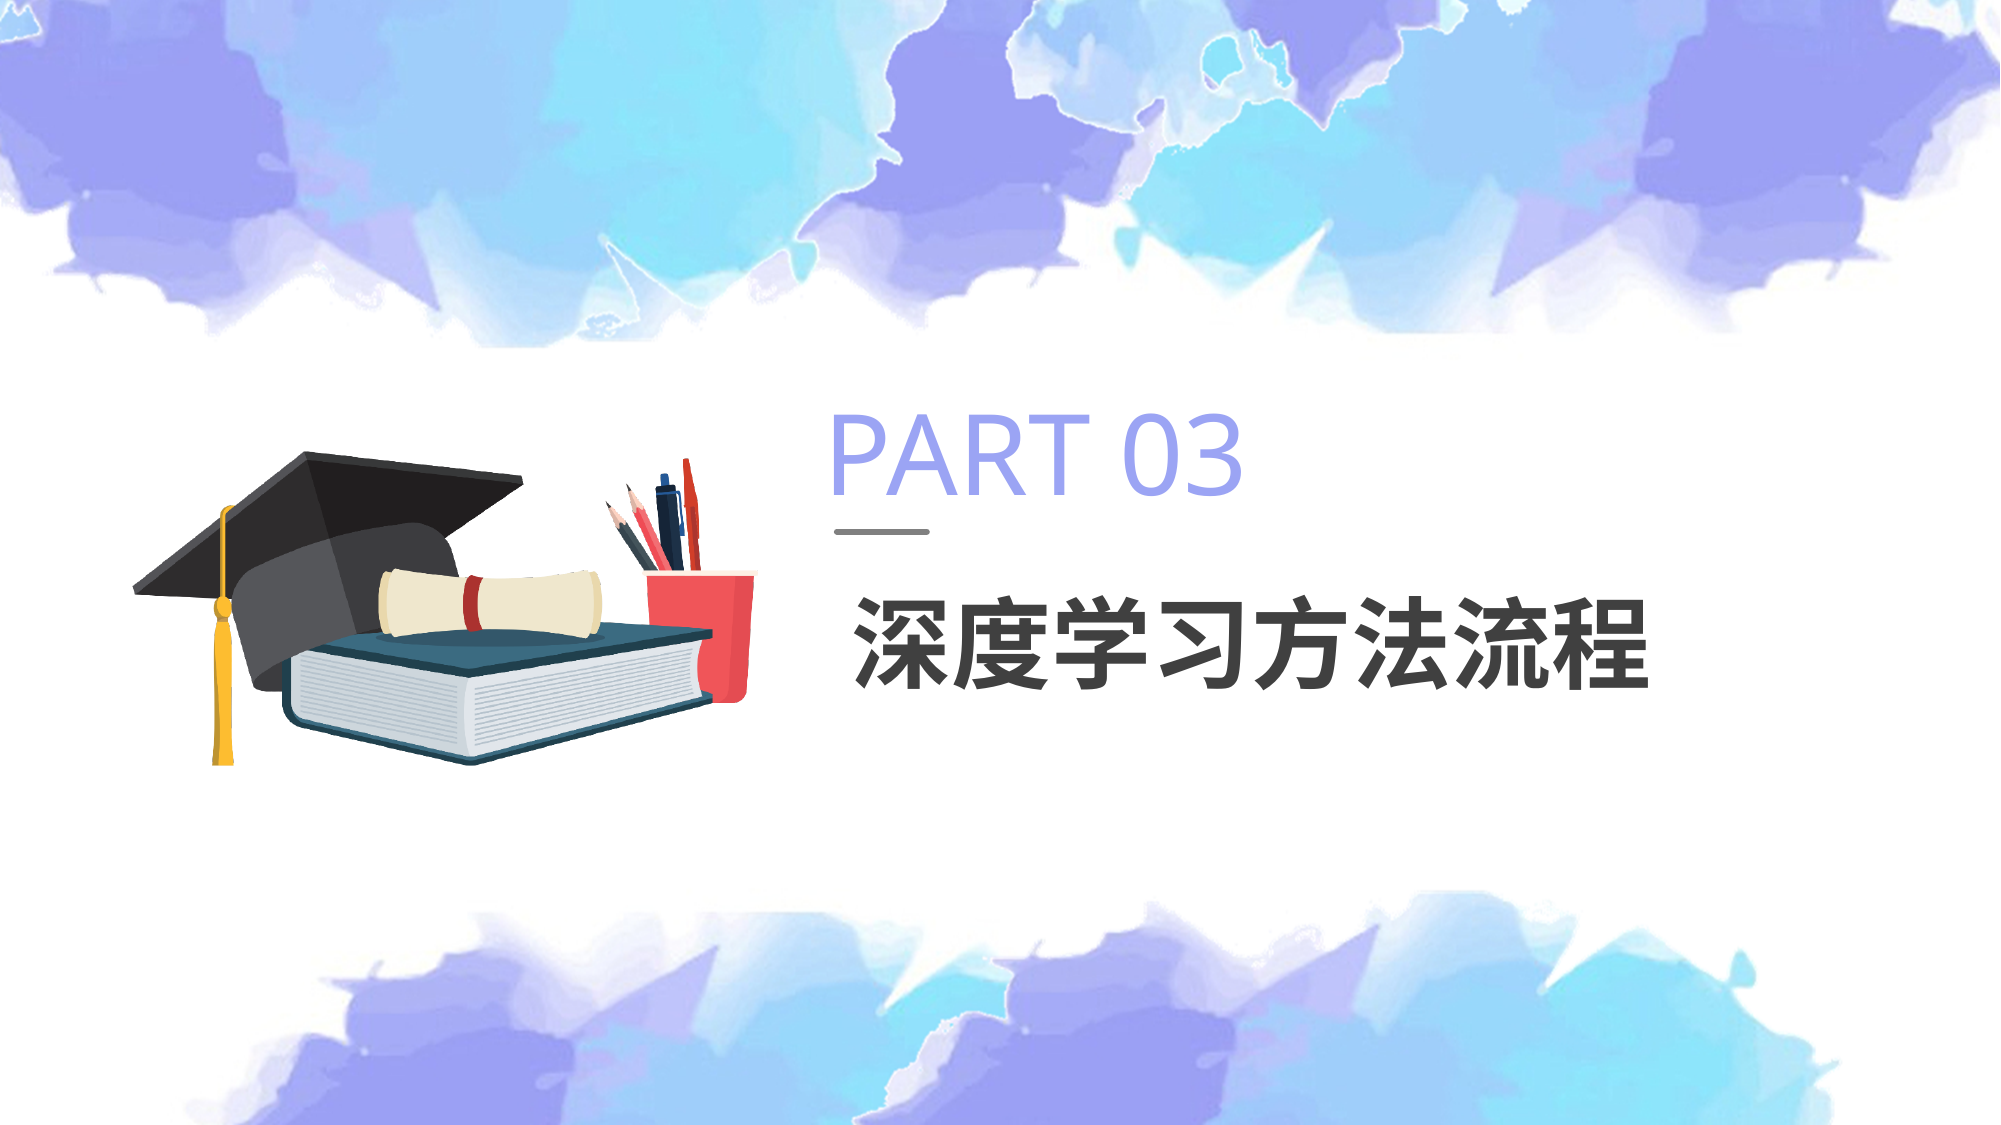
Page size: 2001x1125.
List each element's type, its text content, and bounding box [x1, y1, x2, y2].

text_box 深度学习方法流程 [836, 544, 1766, 710]
text_box PART 03 [808, 375, 1738, 526]
picture [0, 0, 2000, 1125]
